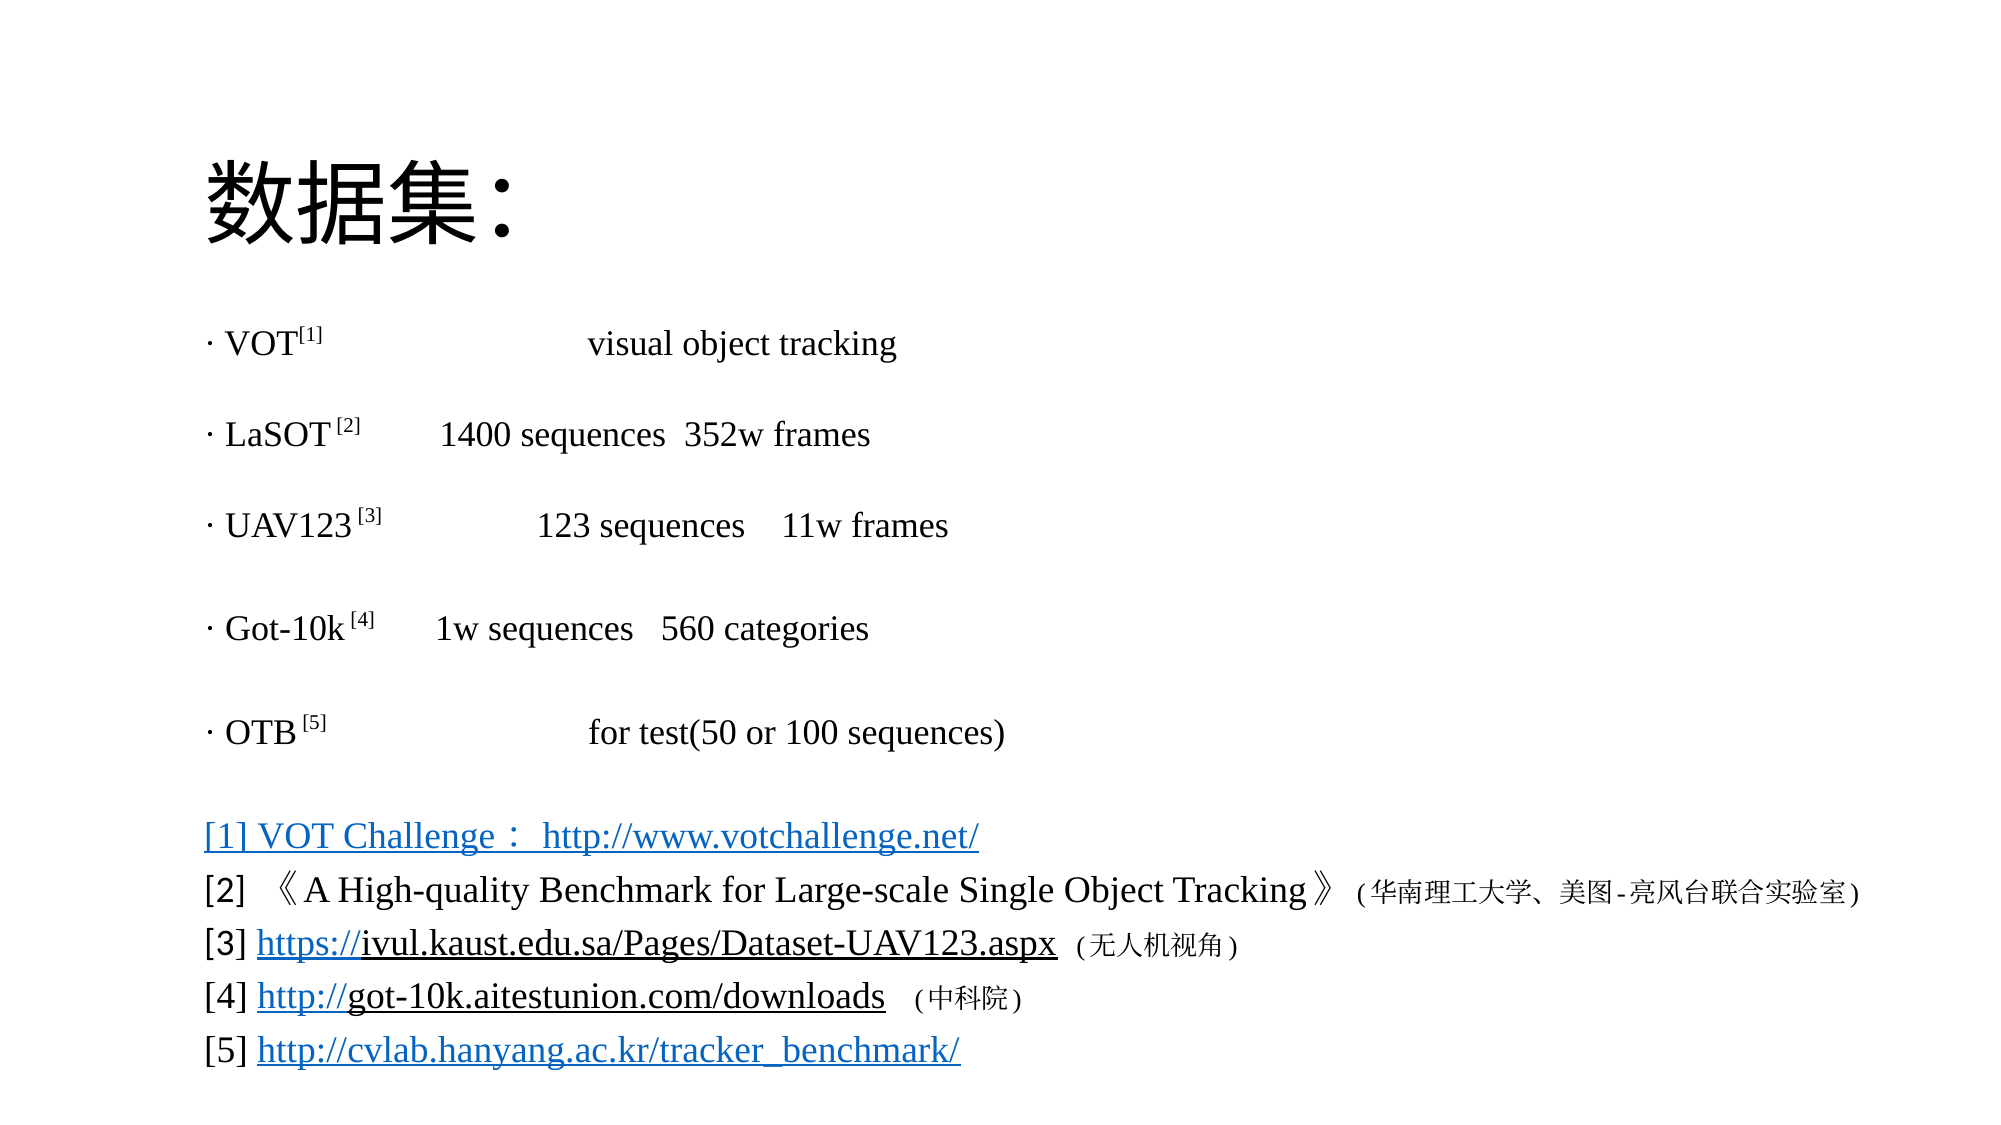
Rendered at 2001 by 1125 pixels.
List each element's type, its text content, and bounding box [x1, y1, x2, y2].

title 数据集： [189, 99, 1915, 317]
list · VOT[1] visual object tracking · LaSOT [2] 1400 sequences 352w frames · UAV123 [3] 123 sequences 11w frames · Got-10k [4] 1w sequences 560 categories · OTB [5] for test(50 or 100 sequences) [1] VOT Challenge ：http://www.votchallenge.net/ [2] 《A High-quality Benchmark for Large-scale Single Object Tracking》(华南理工大学、美图-亮风台联合实验室) [3] https://ivul.kaust.edu.sa/Pages/Dataset-UAV123.aspx (无人机视角) [4] http://got-10k.aitestunion.com/downloads (中科院) [5] http://cvlab.hanyang.ac.kr/tracker_benchmark/ [189, 317, 1915, 1095]
